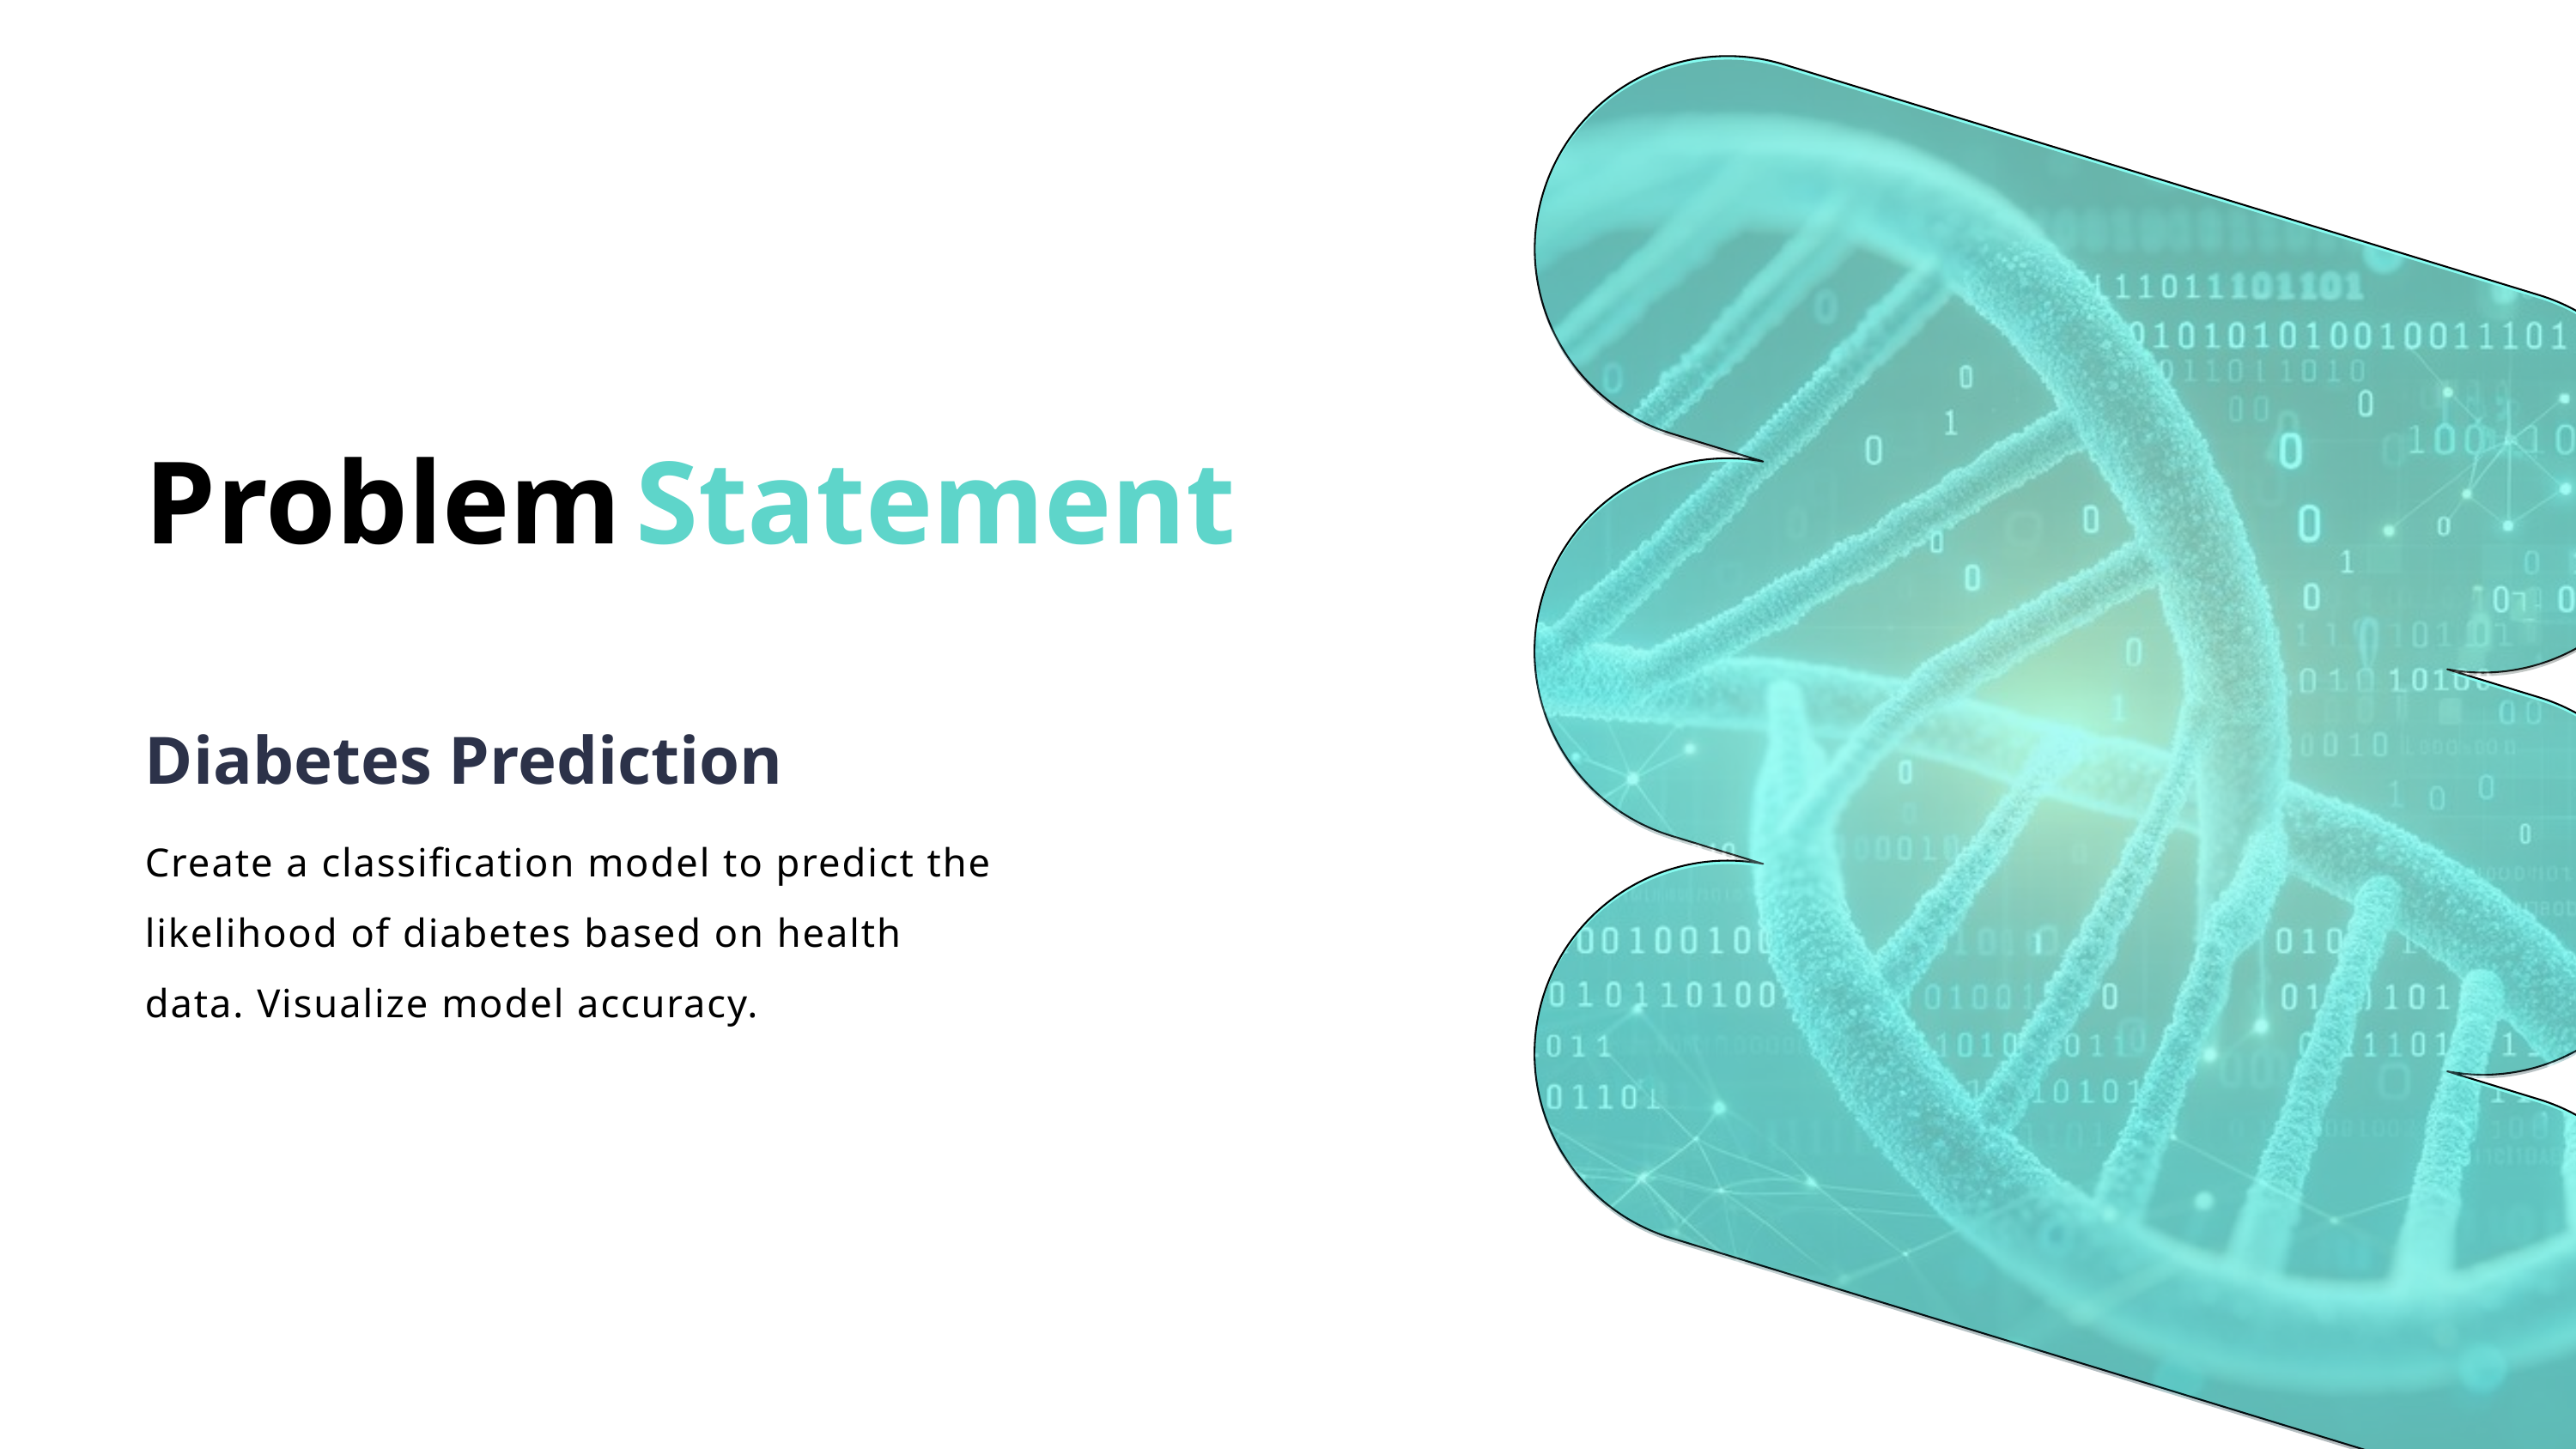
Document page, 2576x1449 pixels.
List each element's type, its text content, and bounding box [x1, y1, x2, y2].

text_box Diabetes Prediction [144, 705, 908, 797]
text_box Create a classification model to predict the likelihood of diabetes based on health data. Visualize model accuracy. [144, 814, 1076, 1025]
text_box Problem [144, 442, 635, 567]
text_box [1534, 59, 2576, 1449]
text_box Statement [635, 442, 1344, 567]
